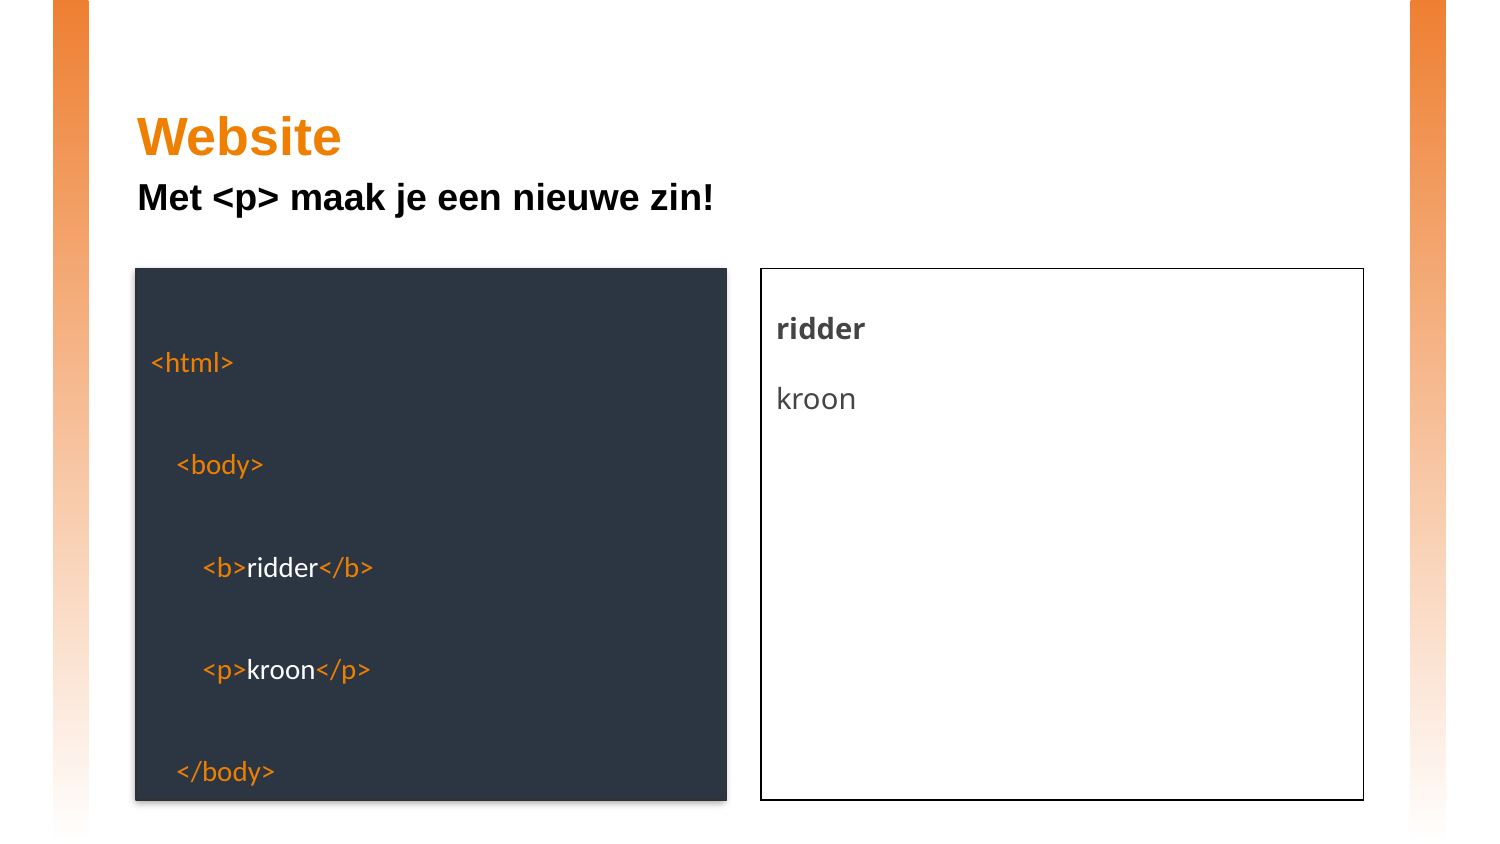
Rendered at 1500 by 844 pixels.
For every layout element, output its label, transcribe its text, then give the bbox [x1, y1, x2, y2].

title Website [122, 94, 1400, 165]
list ridder kroon [761, 268, 1364, 800]
list Met <p> maak je een nieuwe zin! [122, 165, 1400, 210]
text_box <html> <body> <b>ridder</b> <p>kroon</p> </body> </html> [135, 268, 727, 801]
